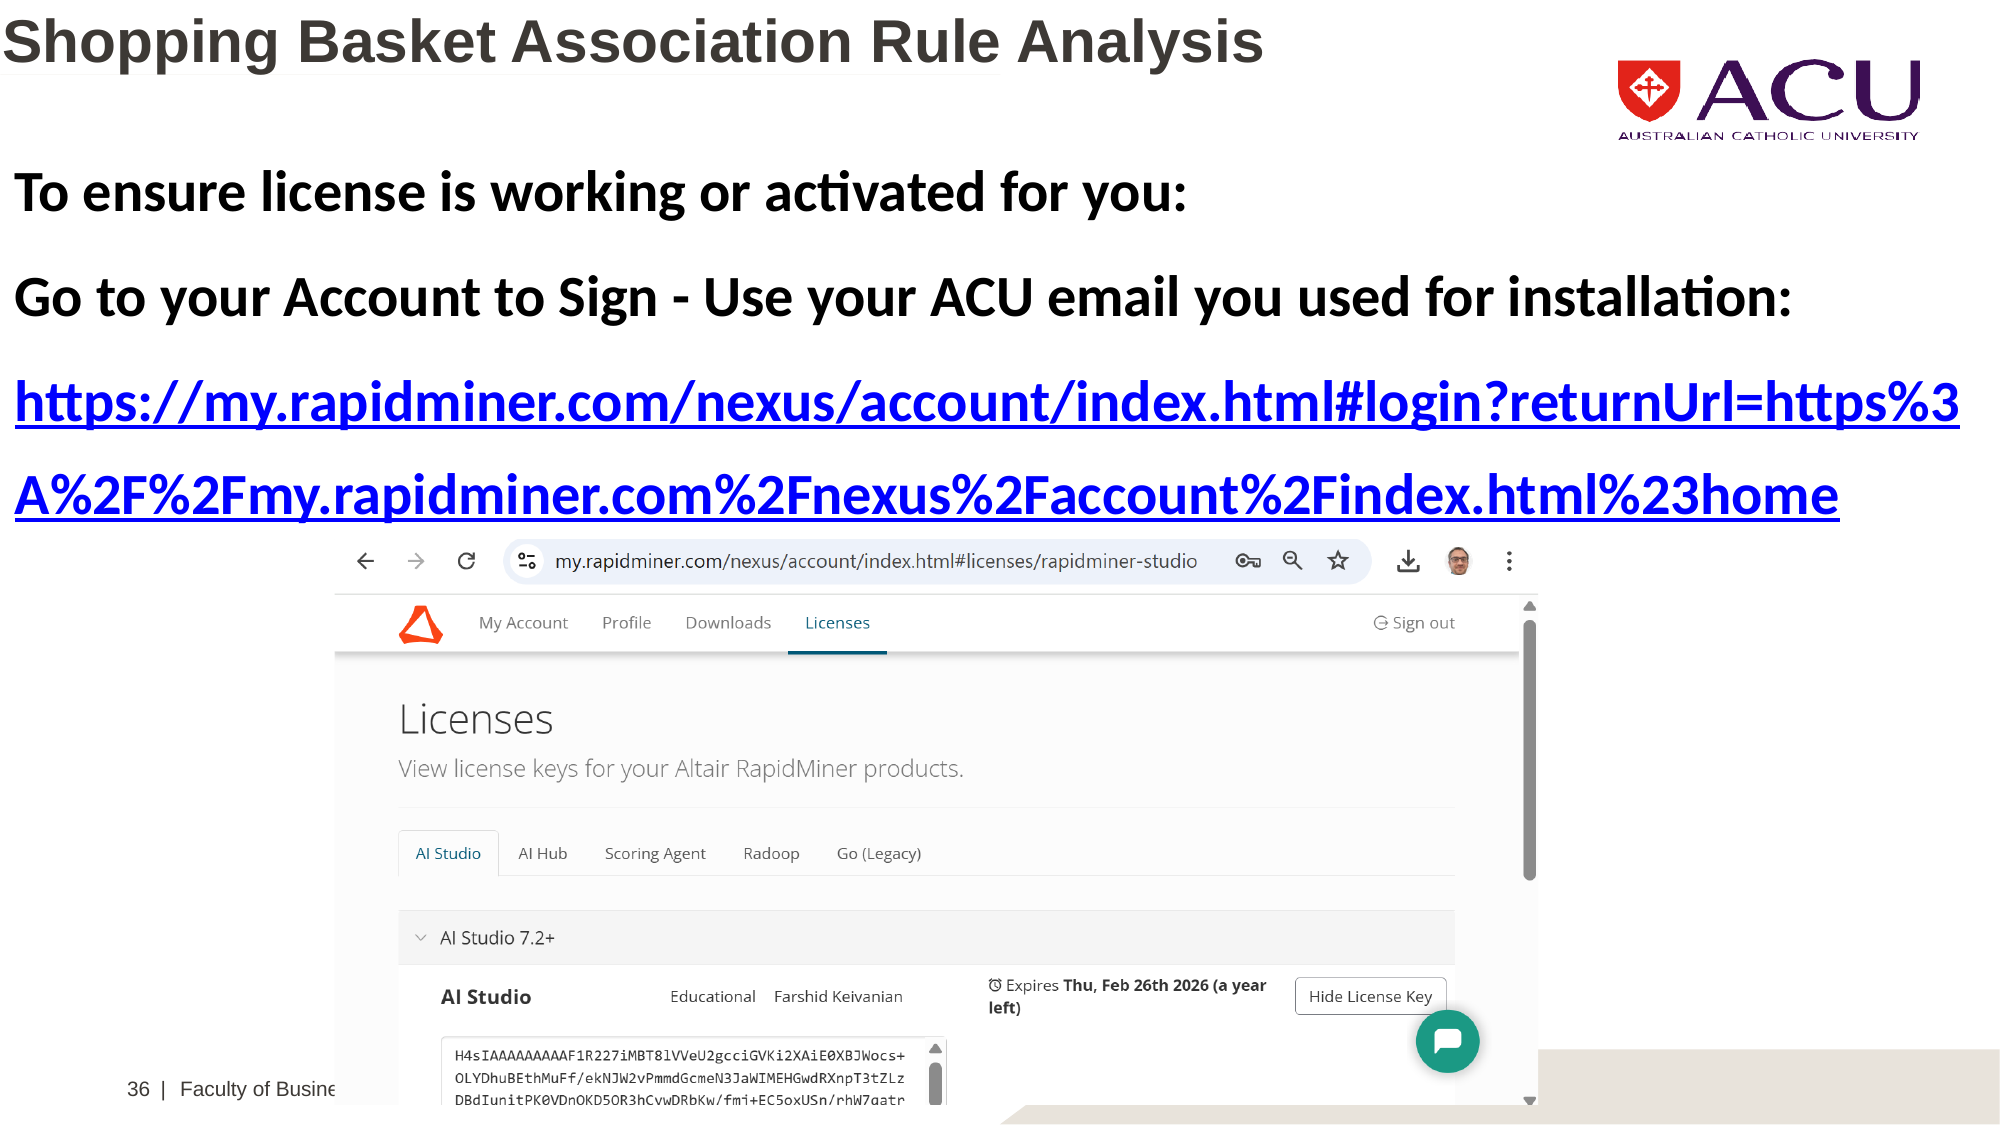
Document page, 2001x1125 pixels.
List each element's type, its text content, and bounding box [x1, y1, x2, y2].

text_box Shopping Basket Association Rule Analysis [0, 0, 1584, 75]
picture [1618, 59, 1920, 110]
text_box To ensure license is working or activated for you: Go to your Account to Sign - Use your ACU email you used for installation: https://my.rapidminer.com/nexus/account/index.html#login?returnUrl=https%3A%2F%2Fmy.rapidminer.com%2Fnexus%2Faccount%2Findex.html%23home [0, 110, 2000, 546]
picture [334, 538, 1539, 1105]
slide_number 36 | Faculty of Business and Law | Peter Faber Business School [120, 1075, 937, 1125]
